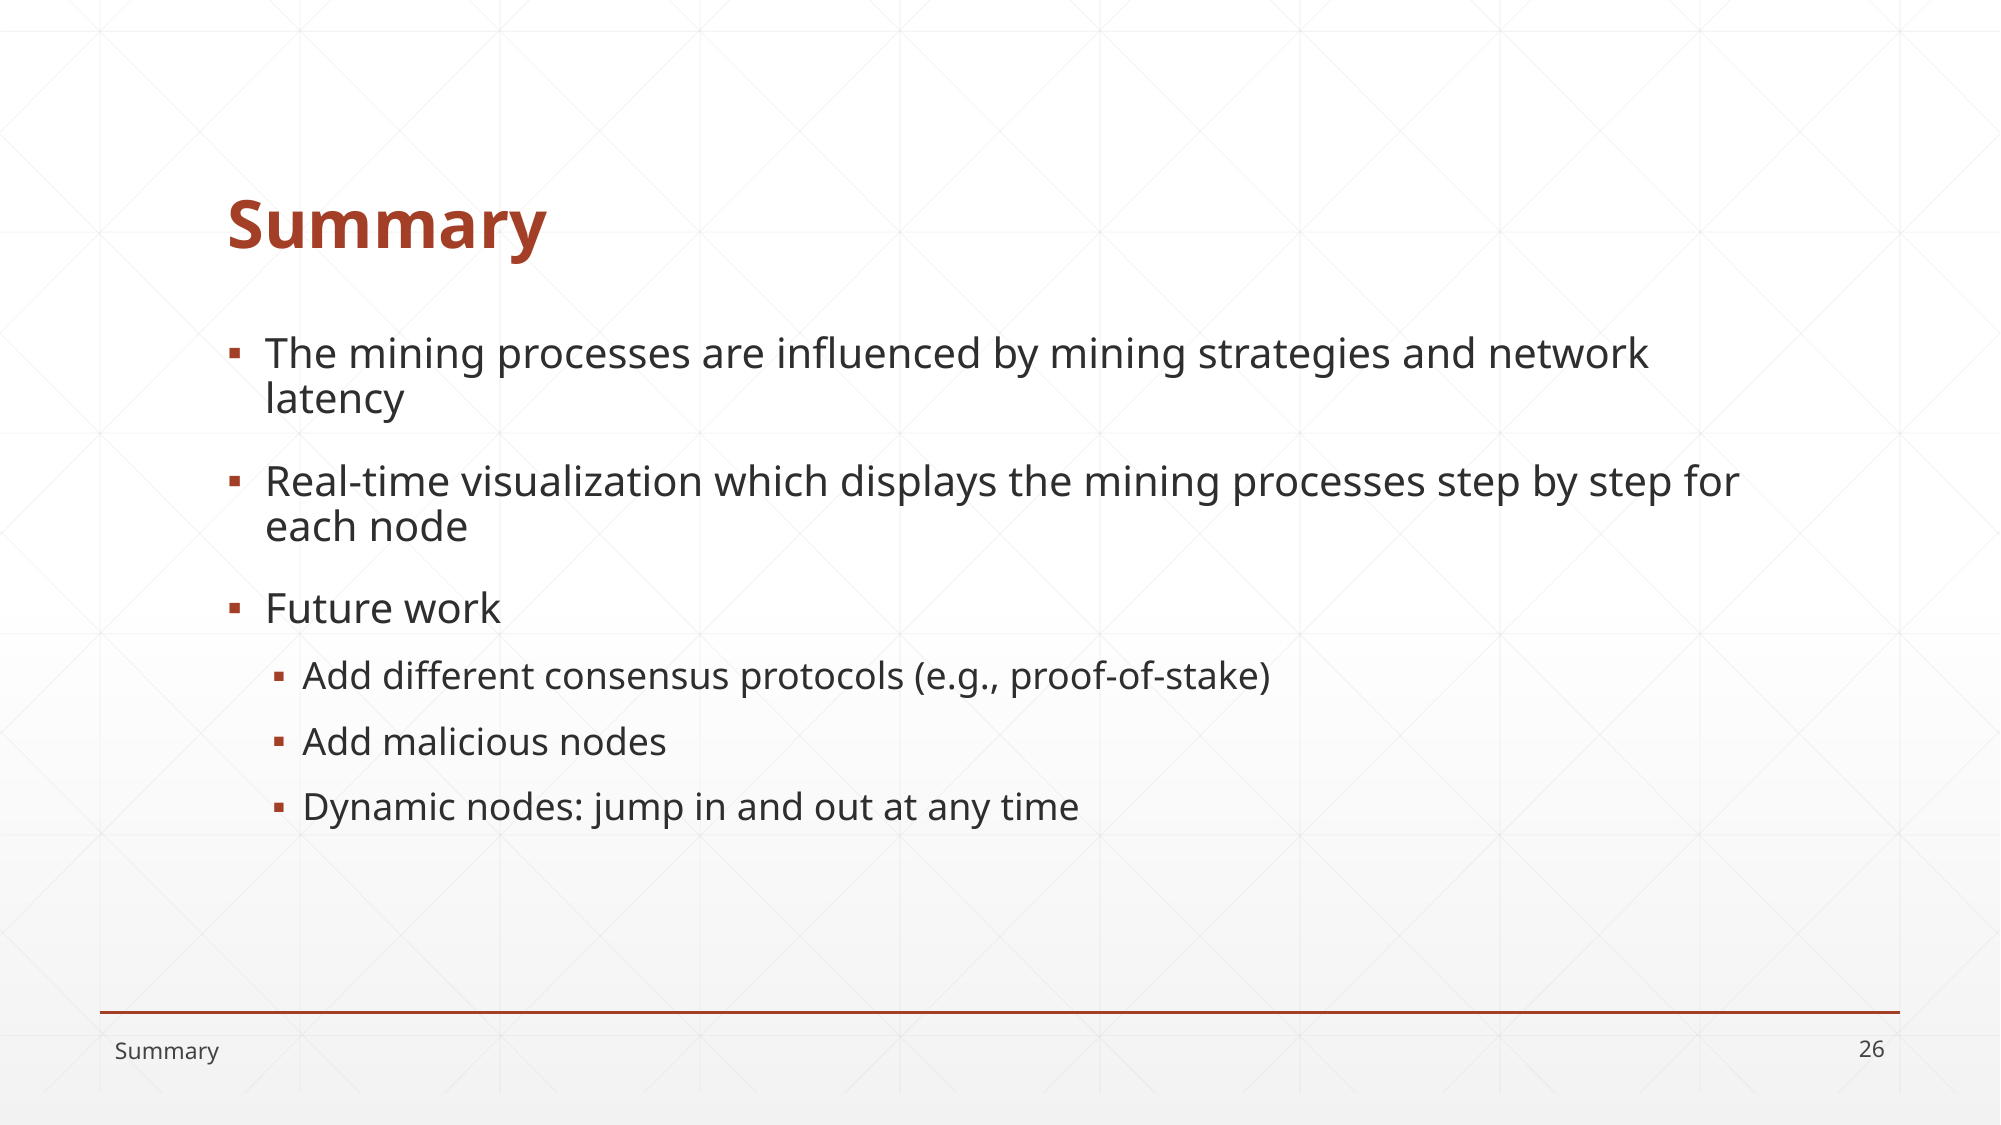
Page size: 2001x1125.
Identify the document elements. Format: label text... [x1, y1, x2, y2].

footer Summary [99, 1031, 1106, 1069]
slide_number 26 [1749, 1031, 1901, 1069]
title Summary [212, 82, 1788, 271]
list The mining processes are influenced by mining strategies and network latency Real-time visualization which displays the mining processes step by step for each node Future work Add different consensus protocols (e.g., proof-of-stake) Add malicious nodes Dynamic nodes: jump in and out at any time [212, 324, 1788, 950]
